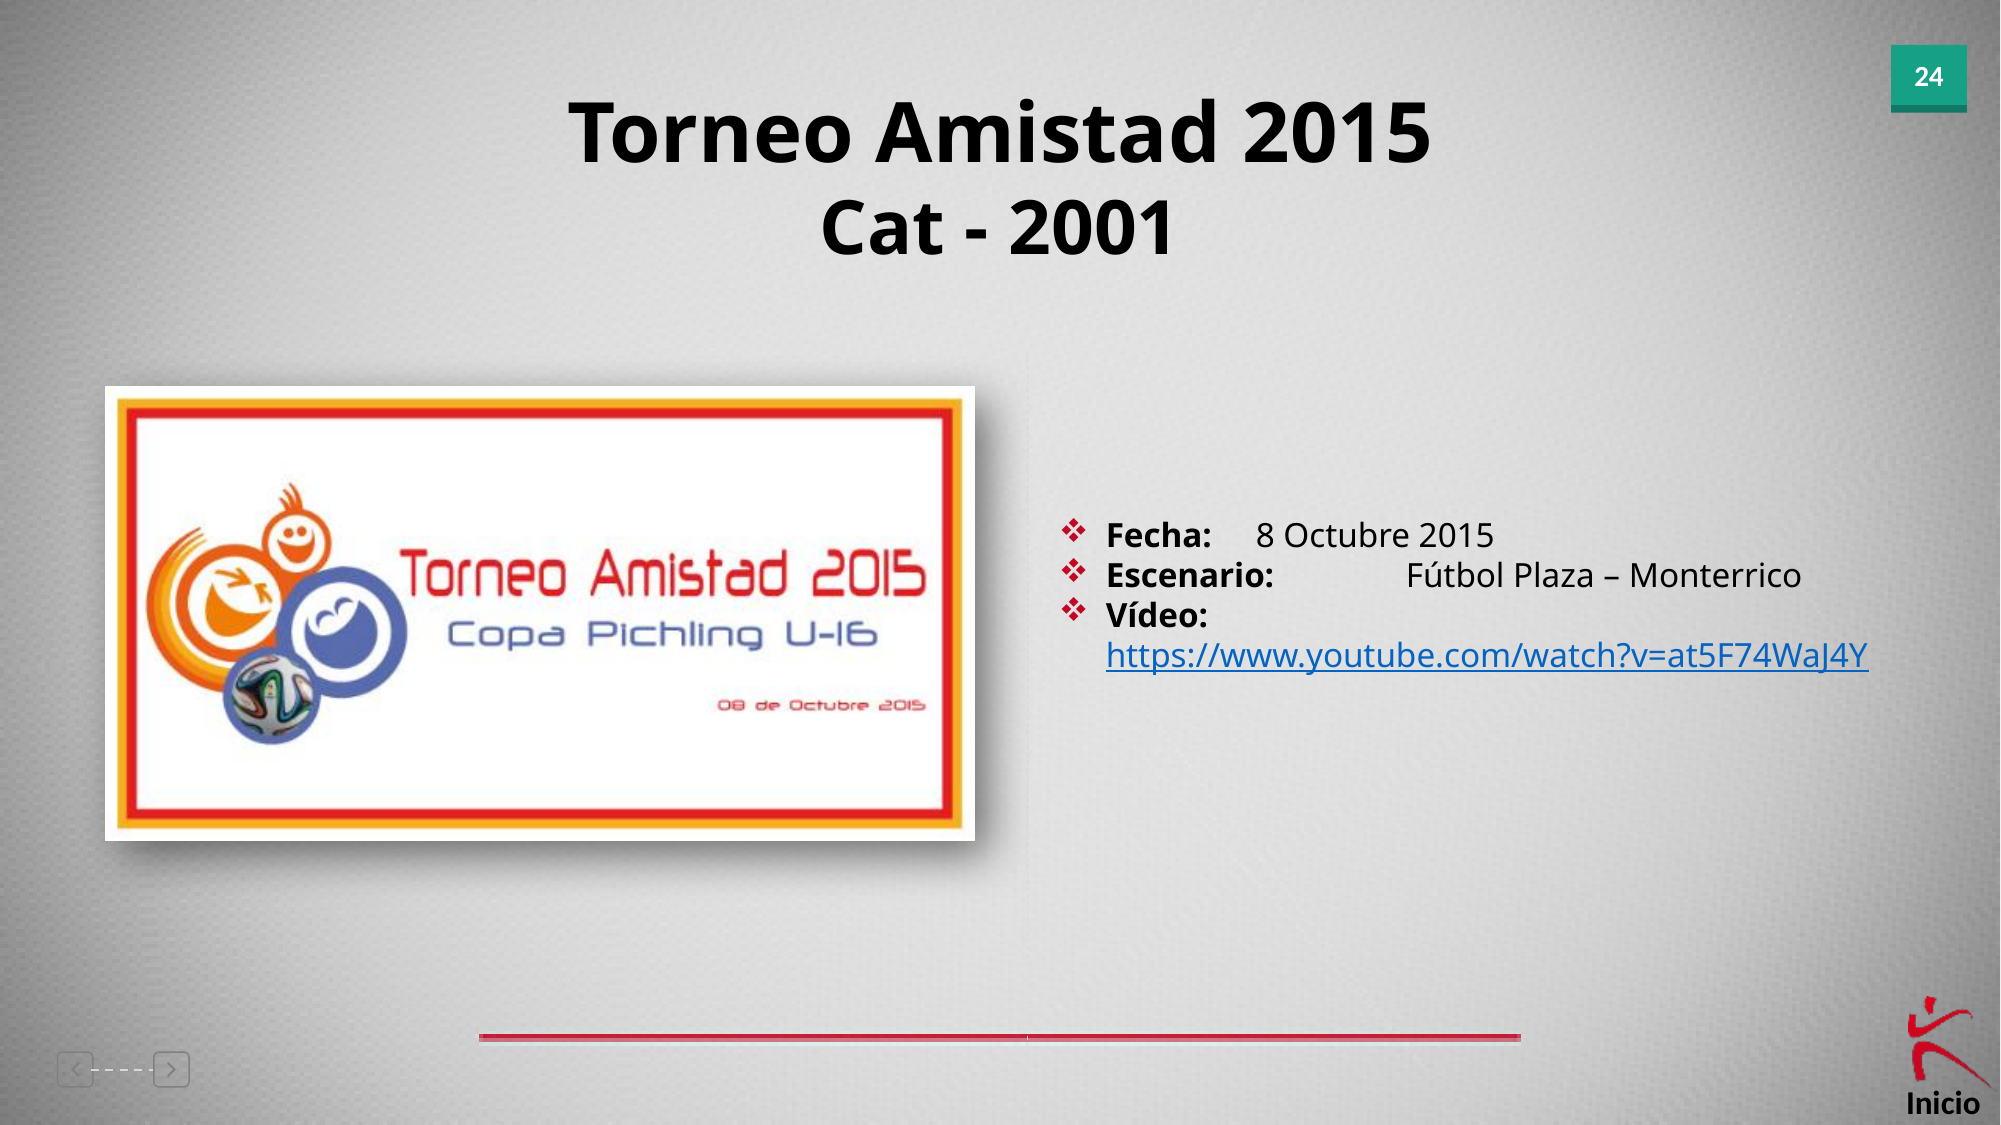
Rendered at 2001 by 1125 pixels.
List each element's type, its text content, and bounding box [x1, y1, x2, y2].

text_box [1891, 996, 2000, 1125]
text_box Fecha: 8 Octubre 2015 Escenario: Fútbol Plaza – Monterrico Vídeo: https://www.youtube.com/watch?v=at5F74WaJ4Y [1044, 506, 1898, 727]
picture [0, 0, 2001, 1125]
text_box Torneo Amistad 2015 Cat - 2001 [552, 72, 1448, 277]
